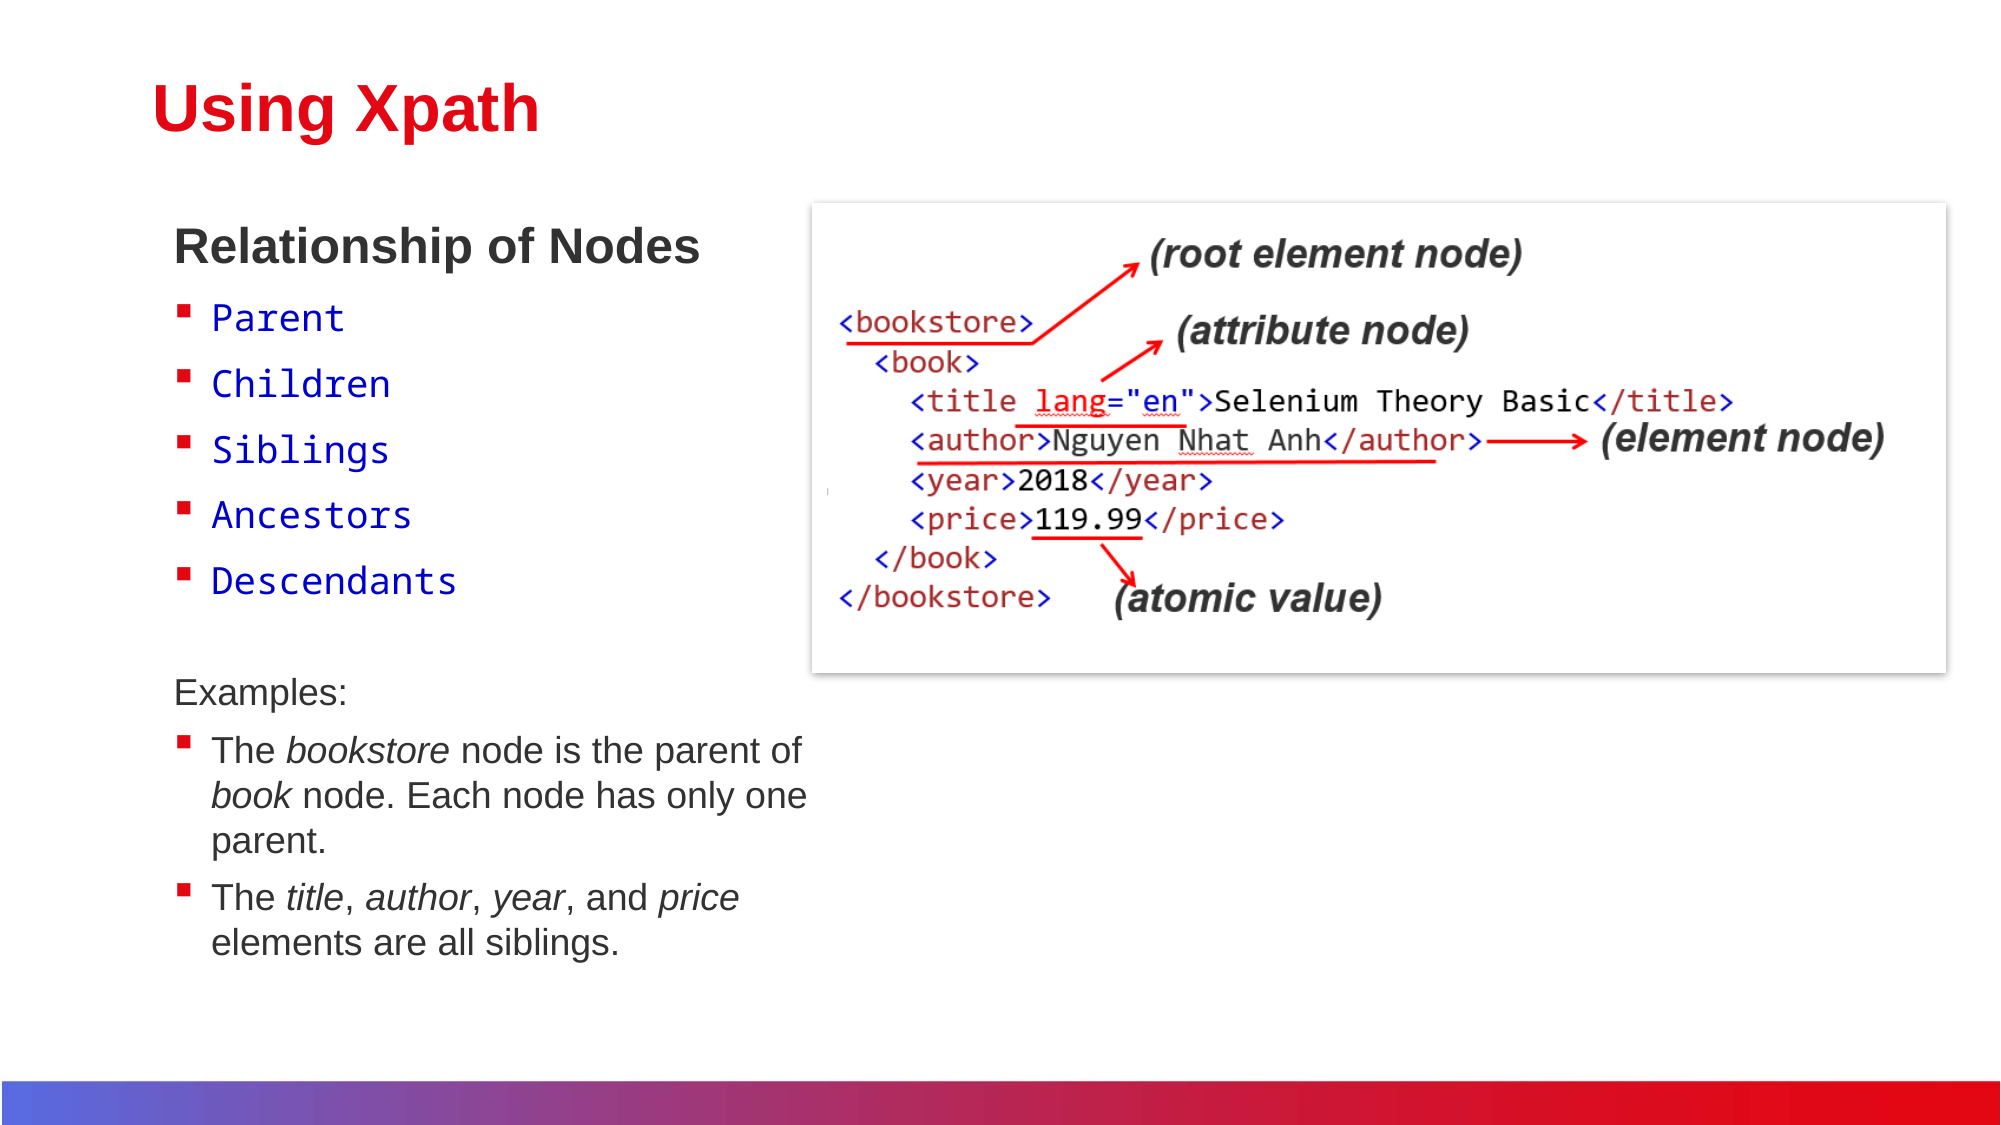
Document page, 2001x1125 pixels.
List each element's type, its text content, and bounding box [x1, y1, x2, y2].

picture [0, 0, 2001, 1125]
text_box Relationship of Nodes Parent Children Siblings Ancestors Descendants Examples: The bookstore node is the parent of book node. Each node has only one parent. The title, author, year, and price elements are all siblings. [158, 205, 838, 1040]
title Using Xpath [137, 66, 1863, 155]
